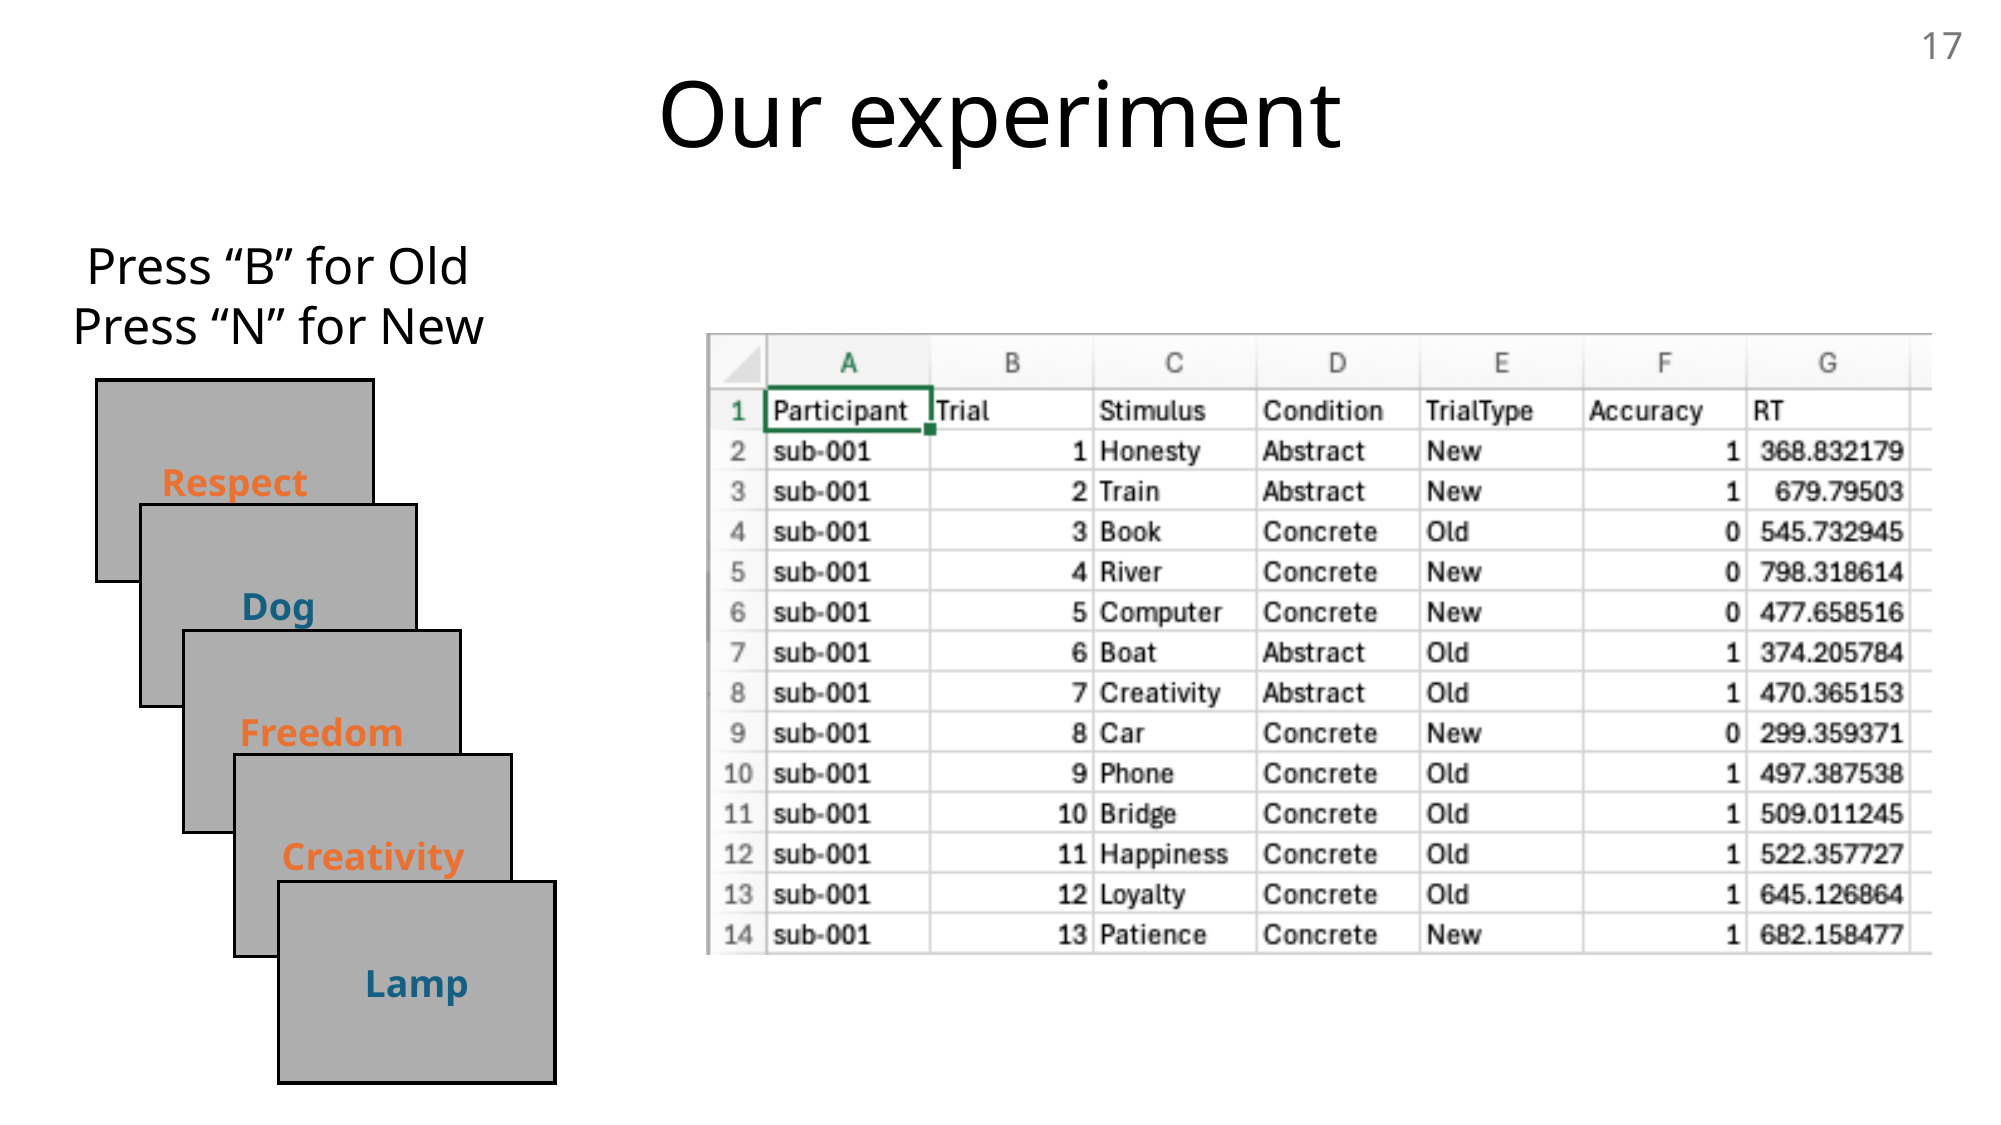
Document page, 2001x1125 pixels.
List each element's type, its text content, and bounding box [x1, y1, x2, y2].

text_box Lamp [277, 880, 557, 1085]
title Our experiment [137, 9, 1863, 227]
slide_number 17 [1885, 17, 1979, 78]
text_box Creativity [233, 753, 513, 958]
text_box Respect [95, 378, 375, 583]
picture [705, 333, 1933, 955]
text_box Freedom [182, 629, 462, 834]
text_box Dog [139, 503, 418, 708]
text_box Press “B” for Old Press “N” for New [49, 226, 508, 362]
